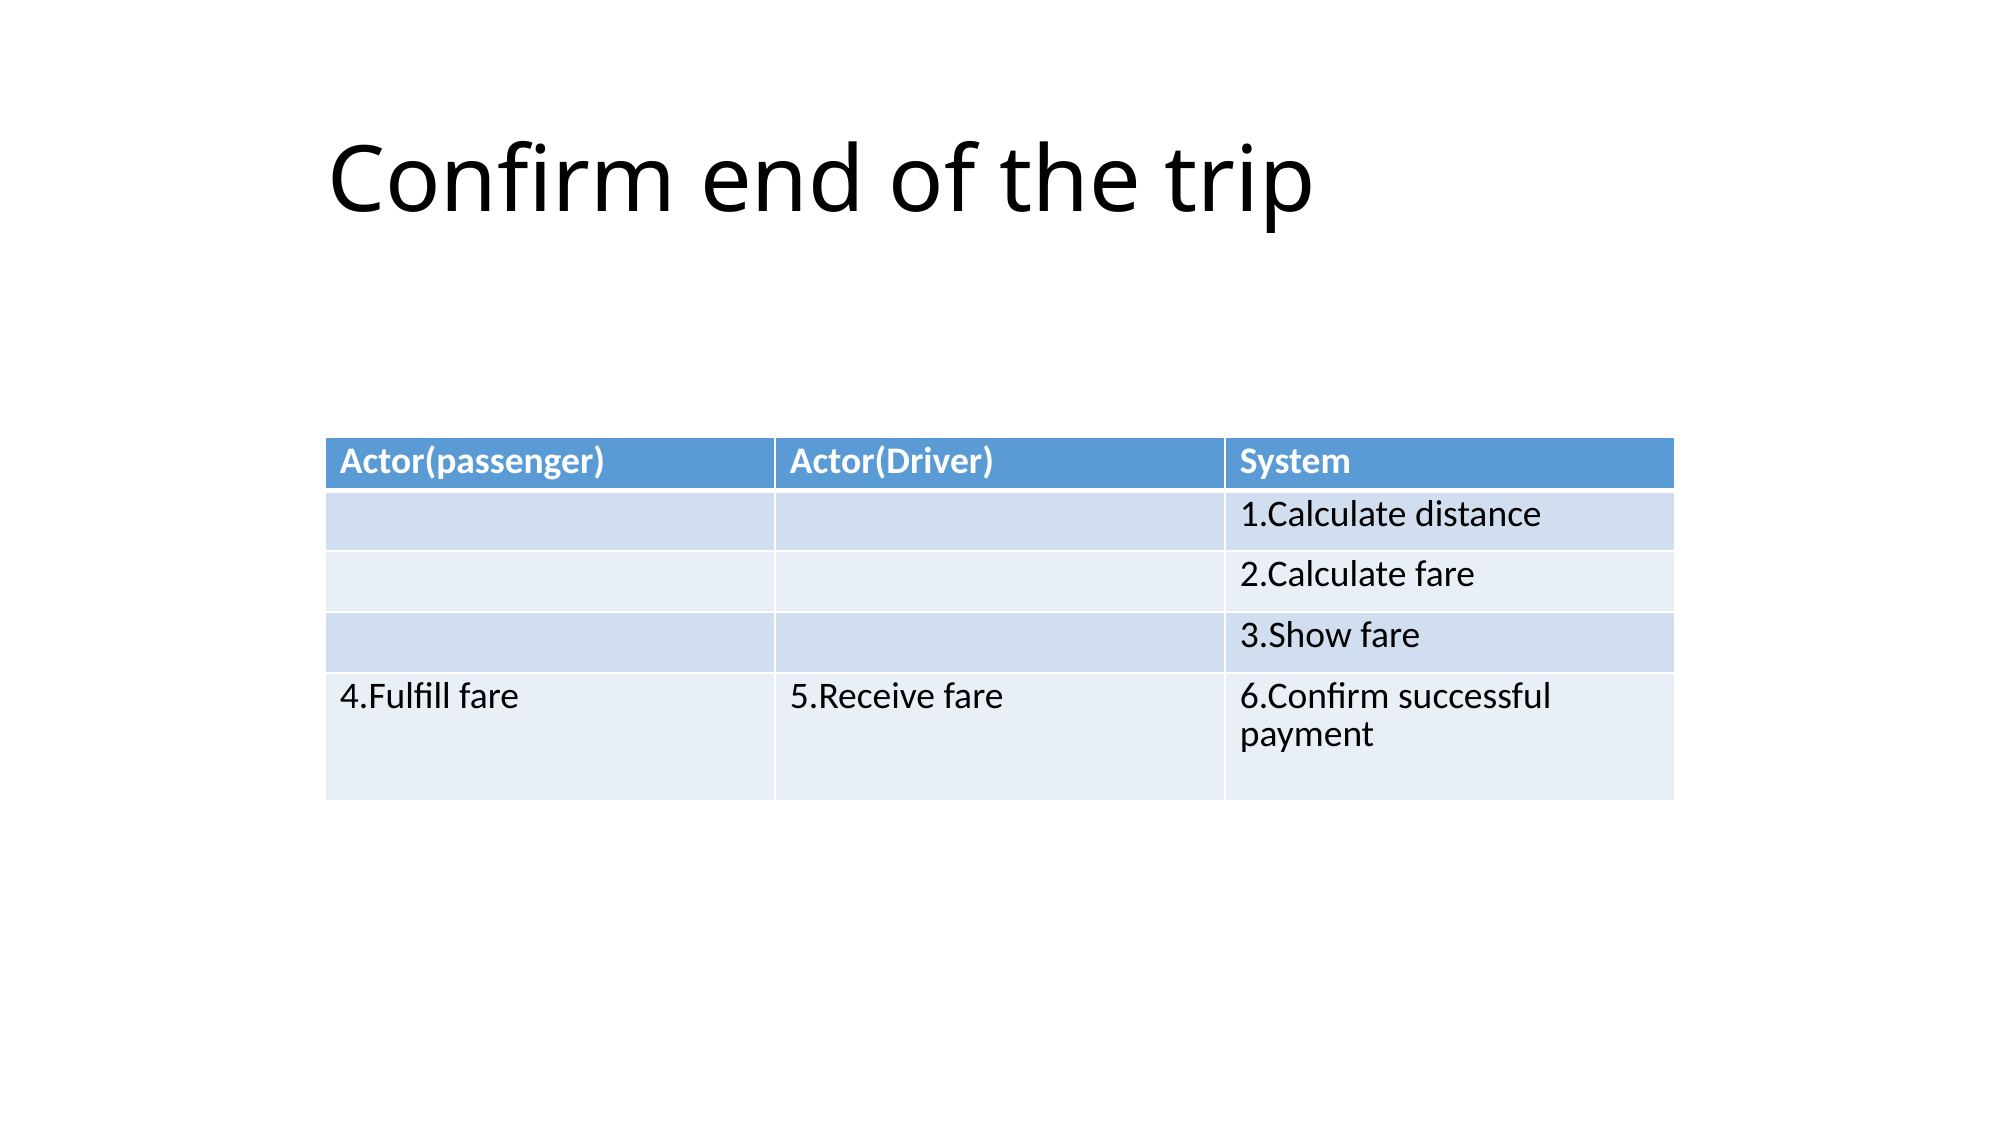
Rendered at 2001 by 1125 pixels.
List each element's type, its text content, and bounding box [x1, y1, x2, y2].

table_cell [776, 552, 1224, 611]
table_header Actor(Driver) [776, 438, 1224, 488]
table_header Actor(passenger) [326, 438, 774, 488]
table_cell 4.Fulfill fare [326, 674, 774, 800]
table_cell 5.Receive fare [776, 674, 1224, 800]
table_cell 6.Confirm successful payment [1226, 674, 1674, 800]
table_cell 2.Calculate fare [1226, 552, 1674, 611]
table_cell [776, 493, 1224, 550]
table_cell [776, 613, 1224, 672]
table_cell 3.Show fare [1226, 613, 1674, 672]
table_cell 1.Calculate distance [1226, 493, 1674, 550]
table_cell [326, 552, 774, 611]
table_cell [326, 493, 774, 550]
title Confirm end of the trip [312, 87, 1663, 275]
table_header System [1226, 438, 1674, 488]
table_cell [326, 613, 774, 672]
